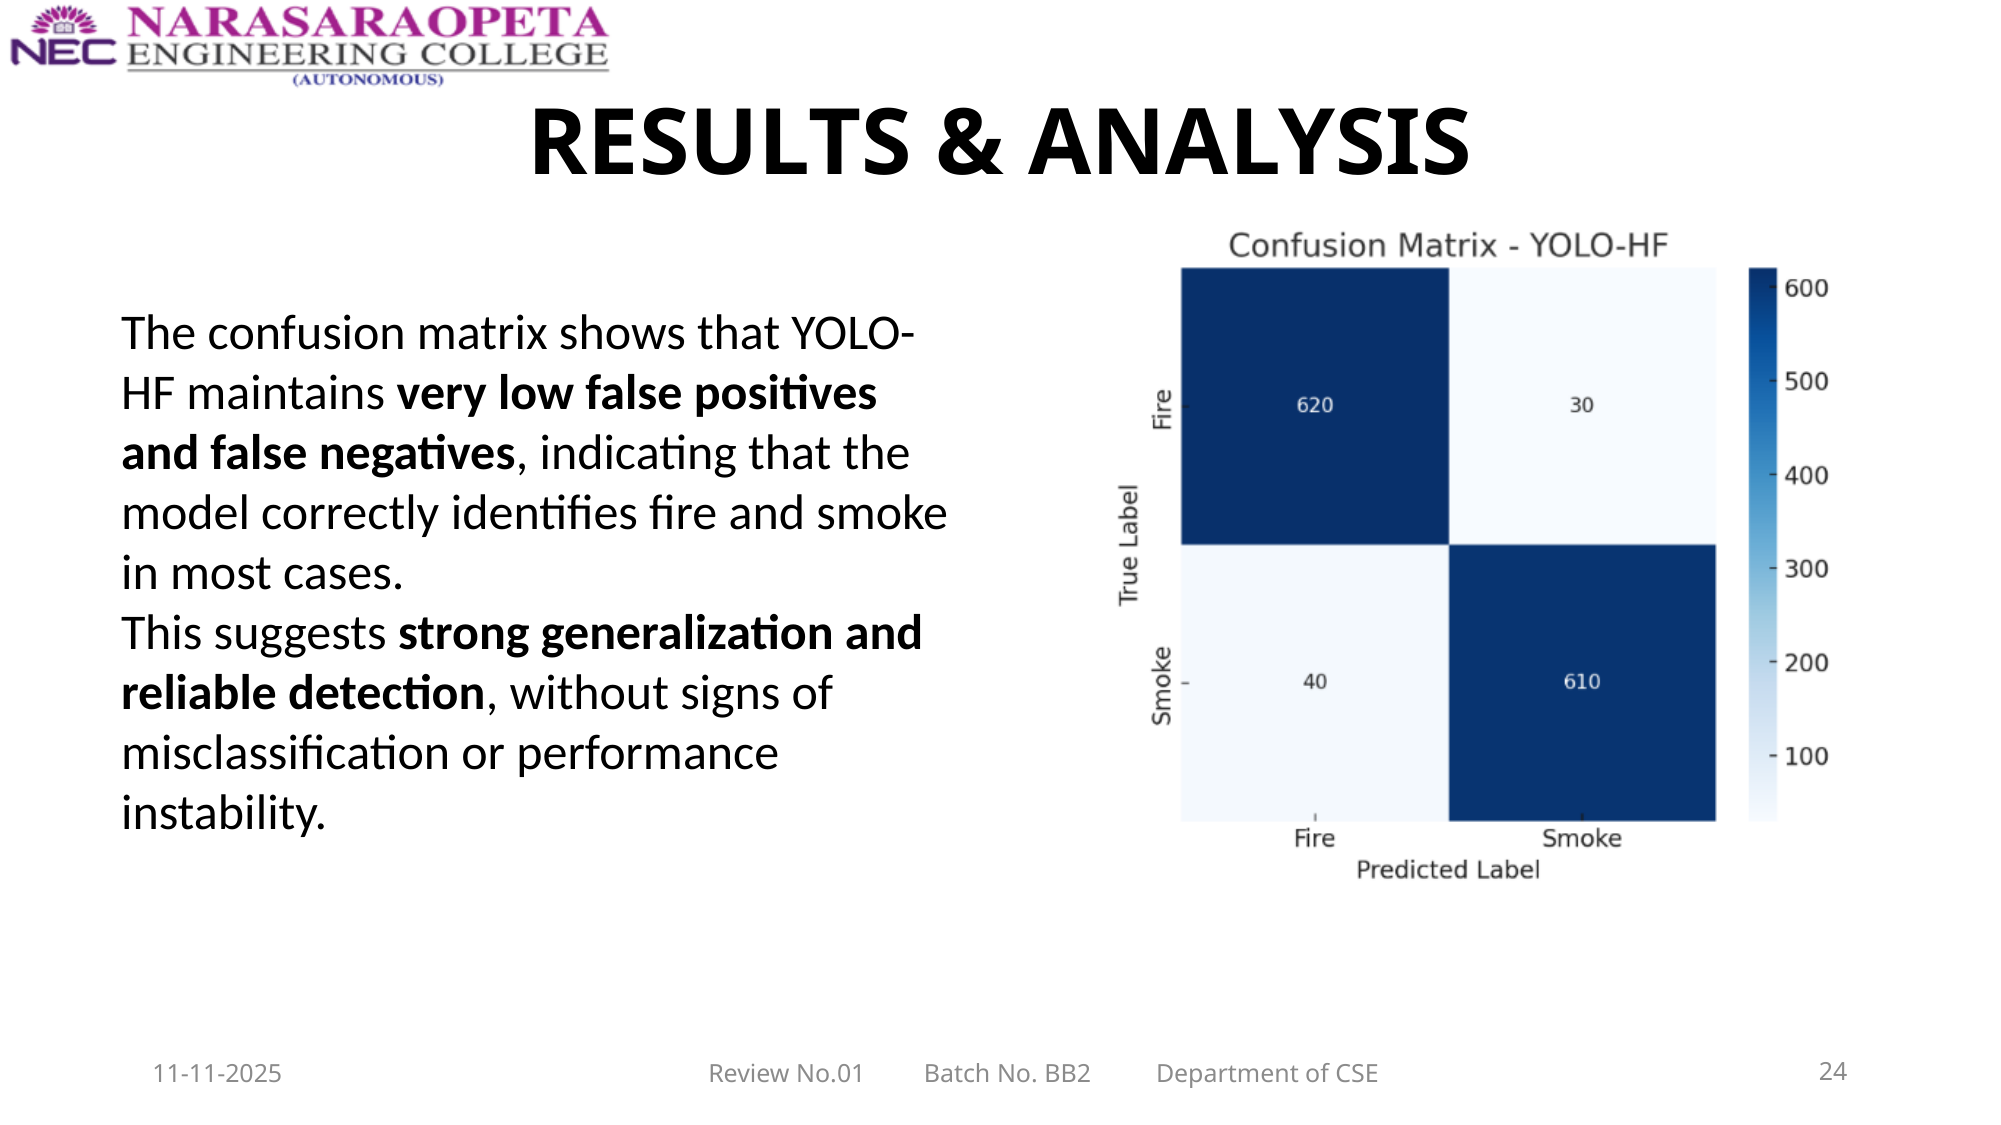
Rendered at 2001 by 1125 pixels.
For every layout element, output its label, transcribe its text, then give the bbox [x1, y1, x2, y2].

title RESULTS & ANALYSIS [137, 70, 1863, 219]
footer Review No.01 Batch No. BB2 Department of CSE [662, 1042, 1426, 1103]
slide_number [137, 1042, 588, 1103]
slide_number 24 [1426, 1042, 1863, 1103]
text_box The confusion matrix shows that YOLO-HF maintains very low false positives and false negatives, indicating that the model correctly identifies fire and smoke in most cases. This suggests strong generalization and reliable detection, without signs of misclassification or performance instability. [106, 292, 971, 847]
picture [0, 0, 1844, 898]
